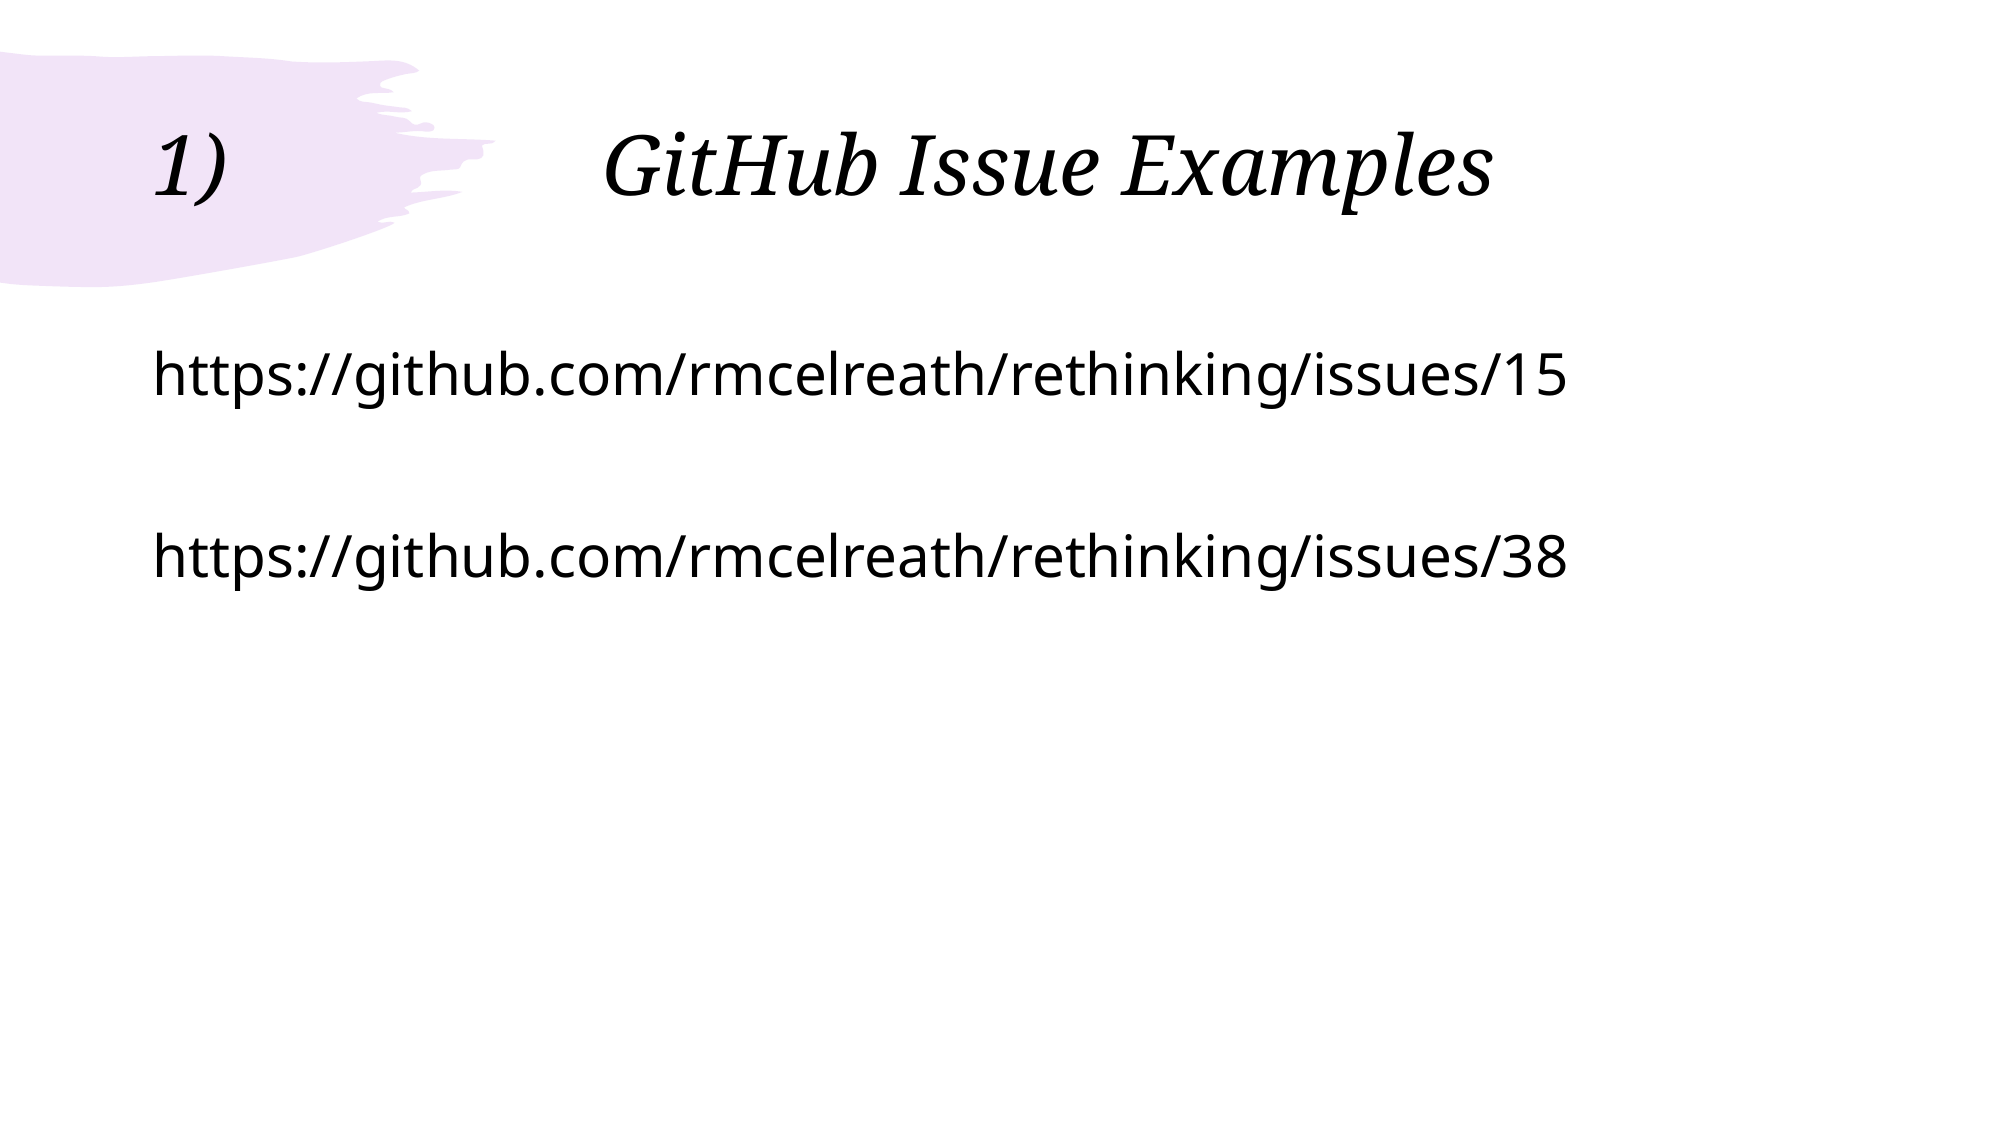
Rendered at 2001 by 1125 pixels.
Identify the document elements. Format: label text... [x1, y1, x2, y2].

title 1) GitHub Issue Examples [137, 59, 1863, 278]
list https://github.com/rmcelreath/rethinking/issues/15 https://github.com/rmcelreath/rethinking/issues/38 [137, 329, 1863, 1013]
